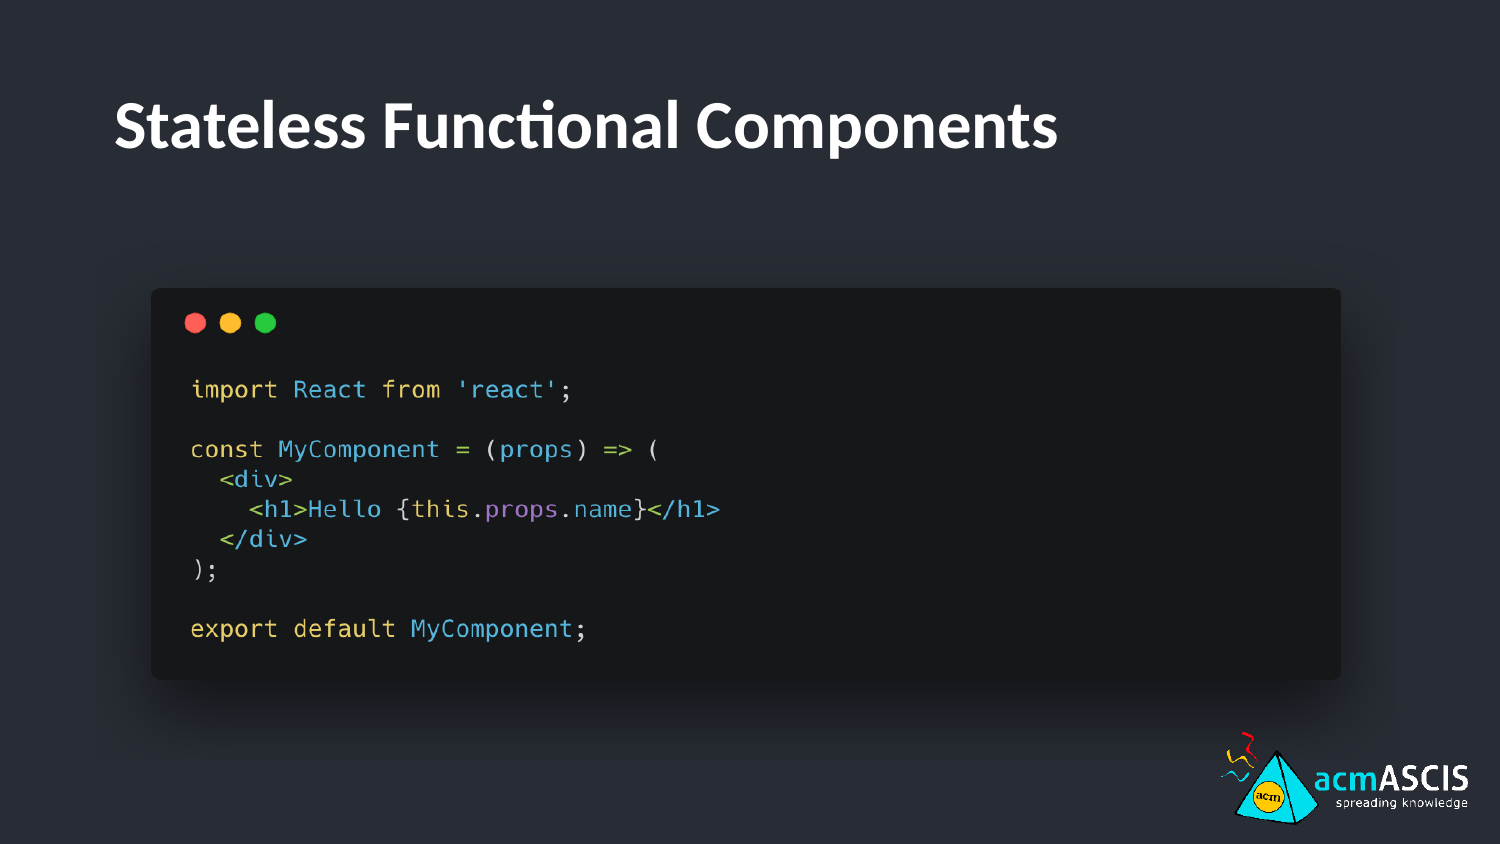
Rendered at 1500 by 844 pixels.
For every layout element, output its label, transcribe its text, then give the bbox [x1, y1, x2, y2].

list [94, 207, 1397, 761]
picture [1221, 732, 1468, 825]
title Stateless Functional Components [103, 44, 1397, 207]
